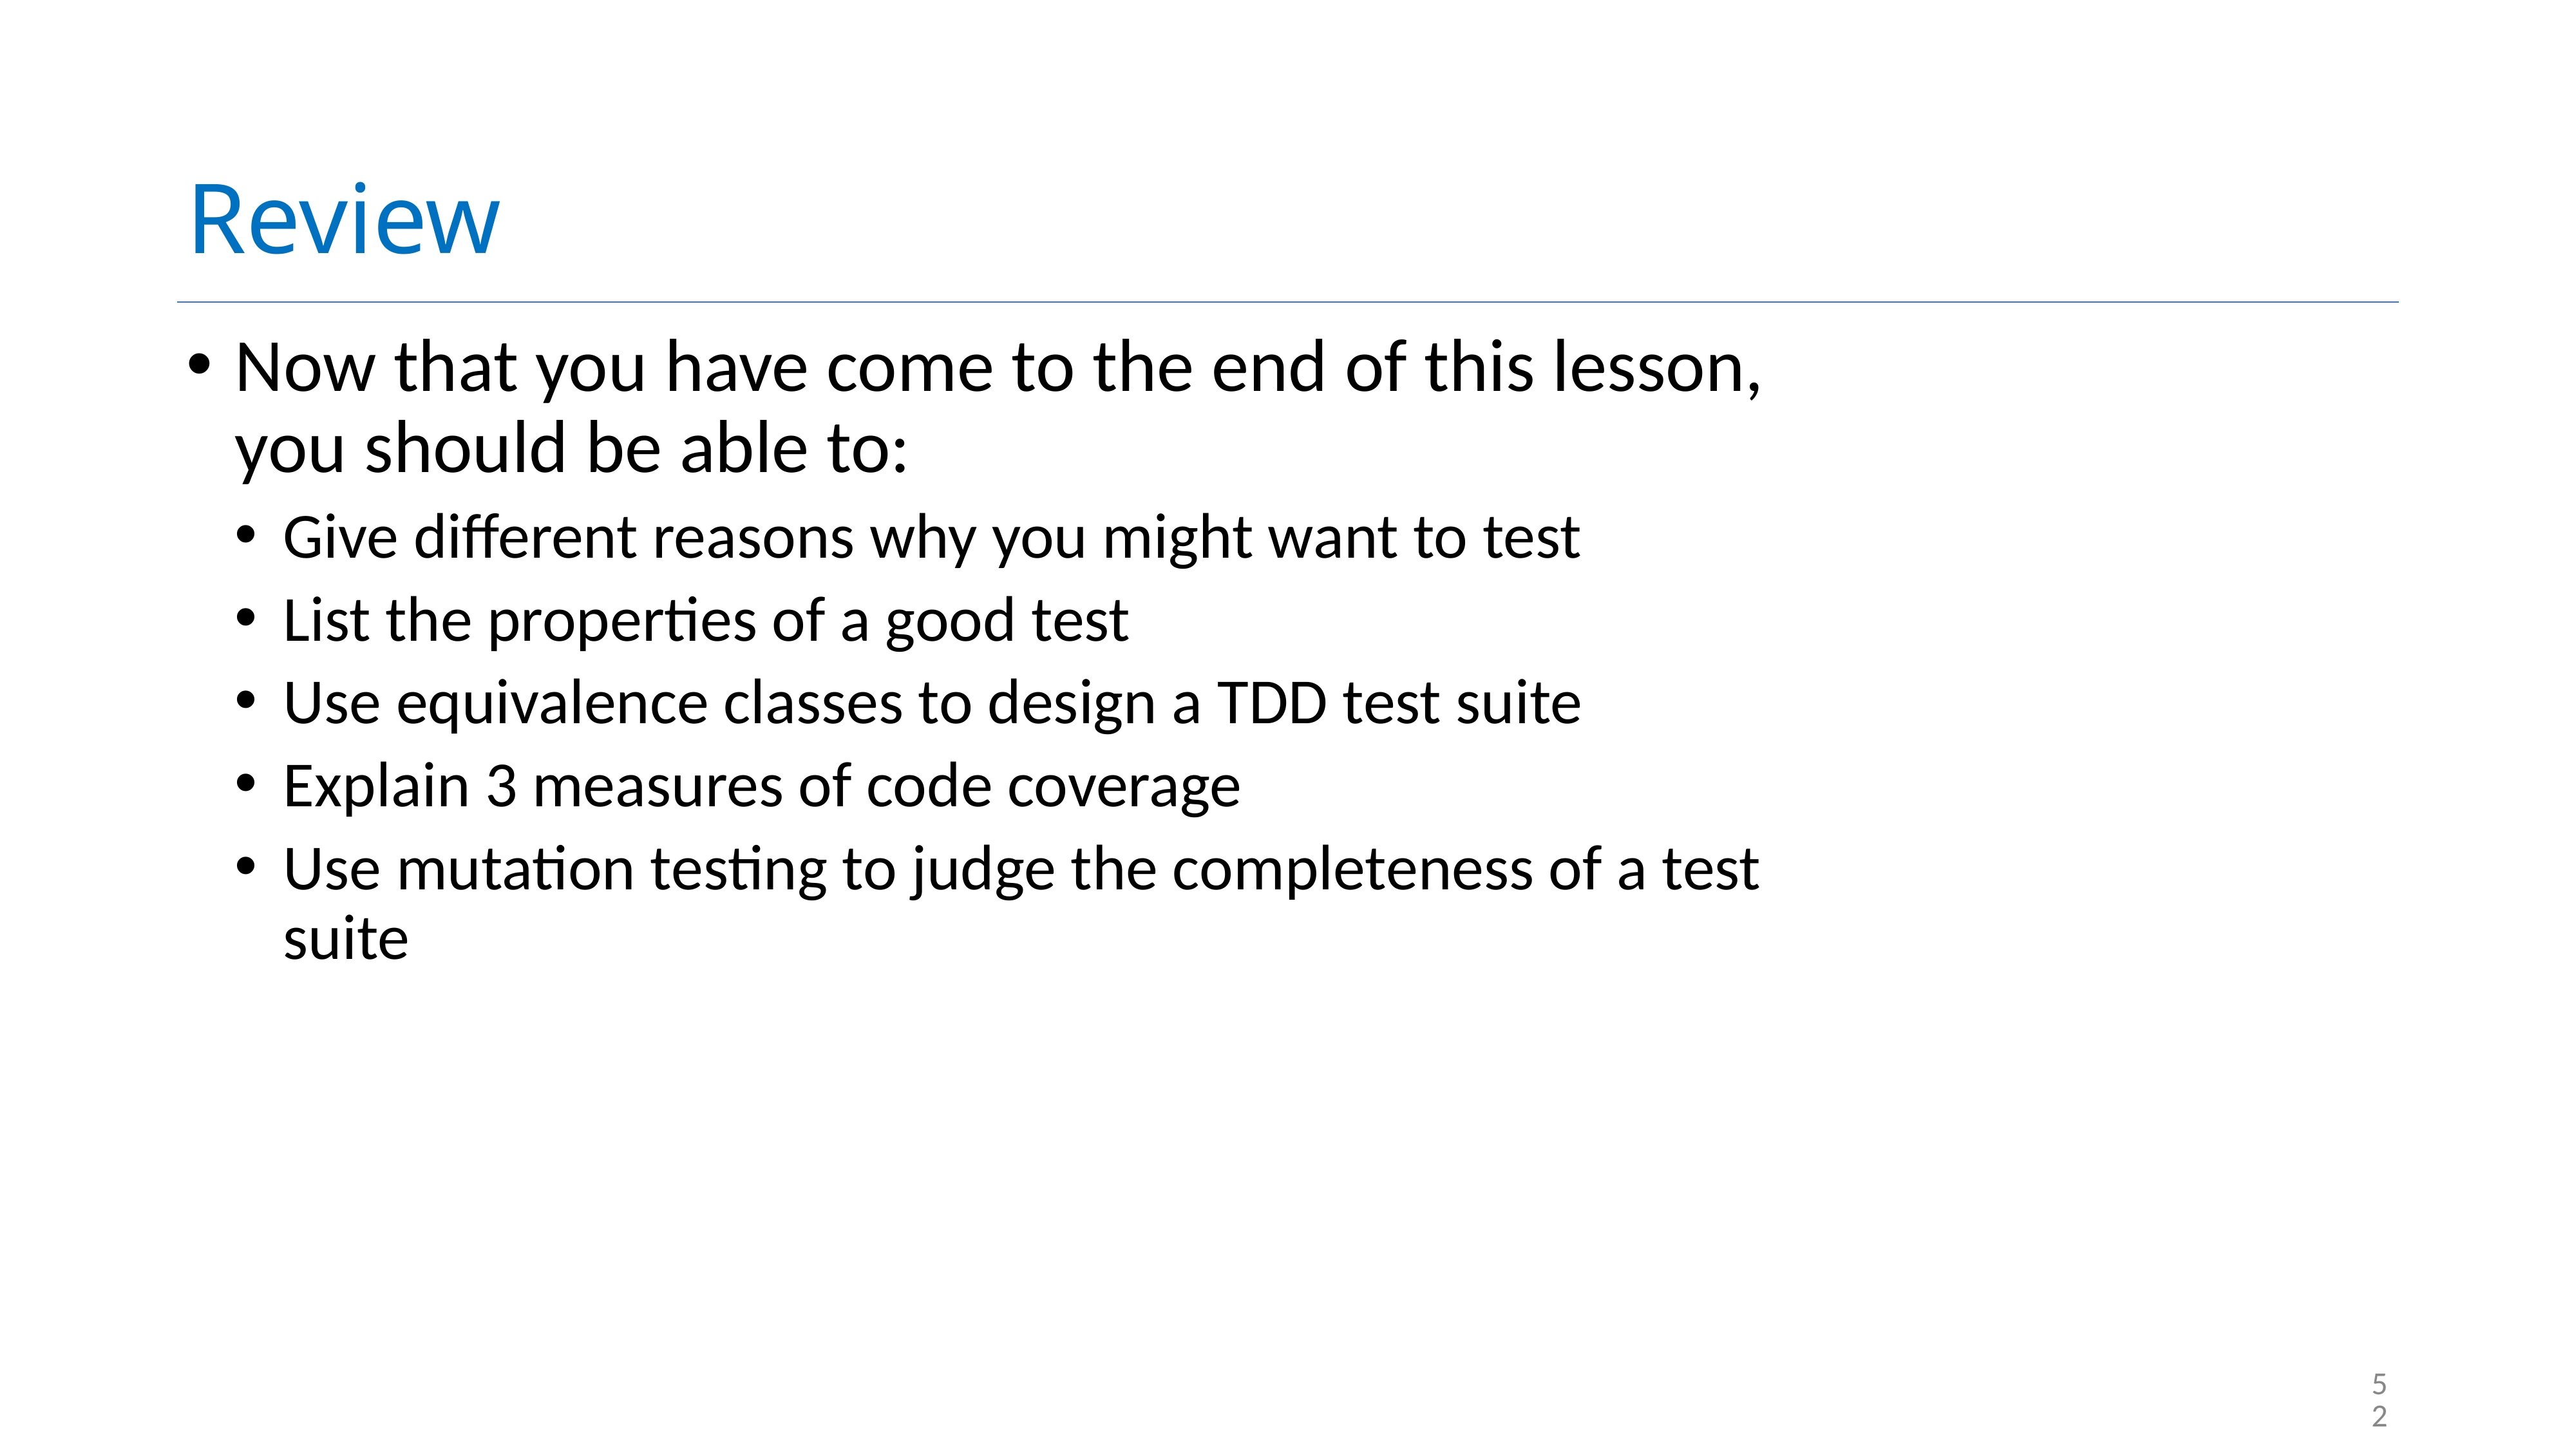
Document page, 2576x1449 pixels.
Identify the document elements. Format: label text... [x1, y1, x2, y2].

list Now that you have come to the end of this lesson, you should be able to: Give different reasons why you might want to test List the properties of a good test Use equivalence classes to design a TDD test suite Explain 3 measures of code coverage Use mutation testing to judge the completeness of a test suite [176, 316, 1845, 1238]
slide_number 52 [2360, 1355, 2400, 1408]
title Review [176, 3, 2400, 285]
